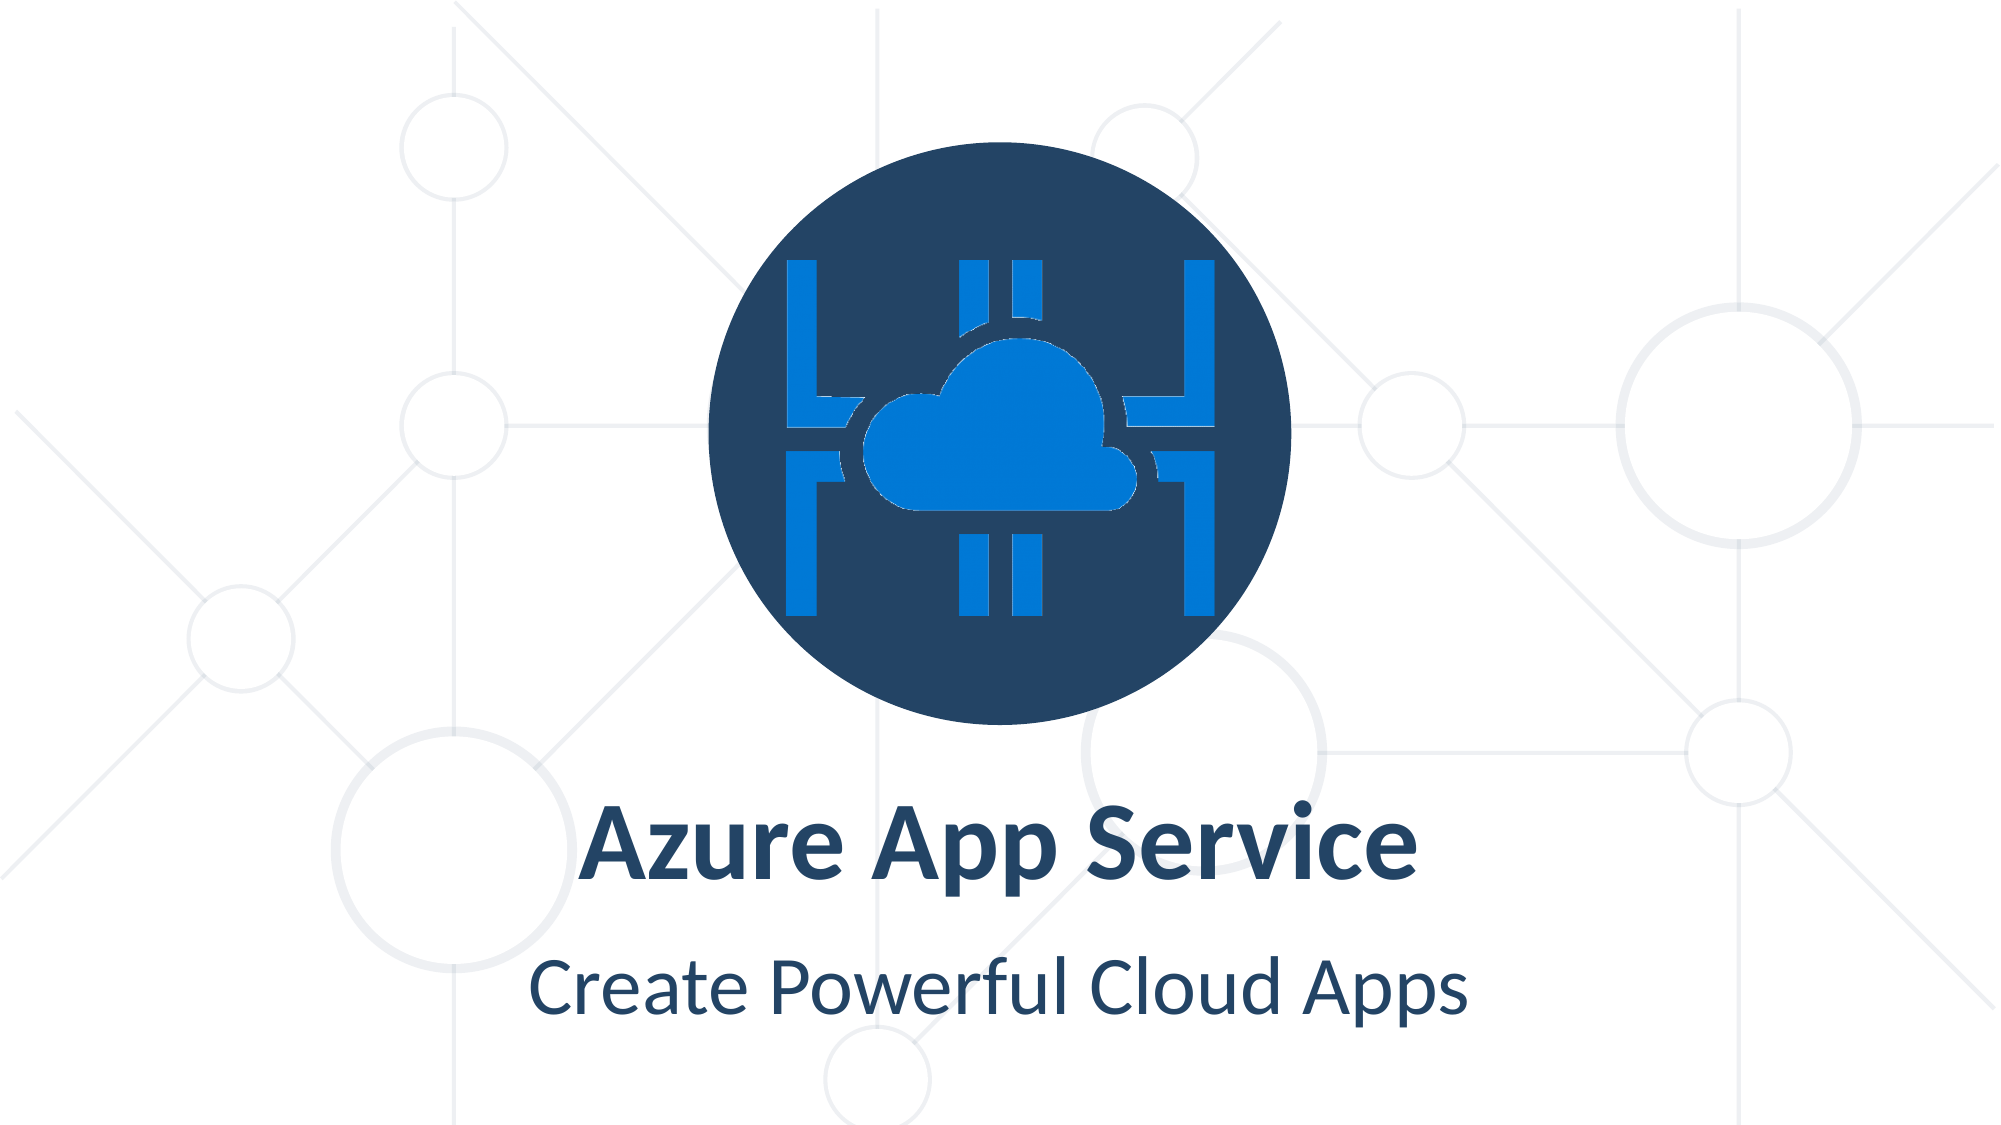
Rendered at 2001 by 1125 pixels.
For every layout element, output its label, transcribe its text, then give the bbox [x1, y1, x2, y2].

picture [784, 260, 1216, 616]
title Azure App Service [100, 771, 1900, 898]
subtitle Create Powerful Cloud Apps [100, 916, 1900, 1043]
